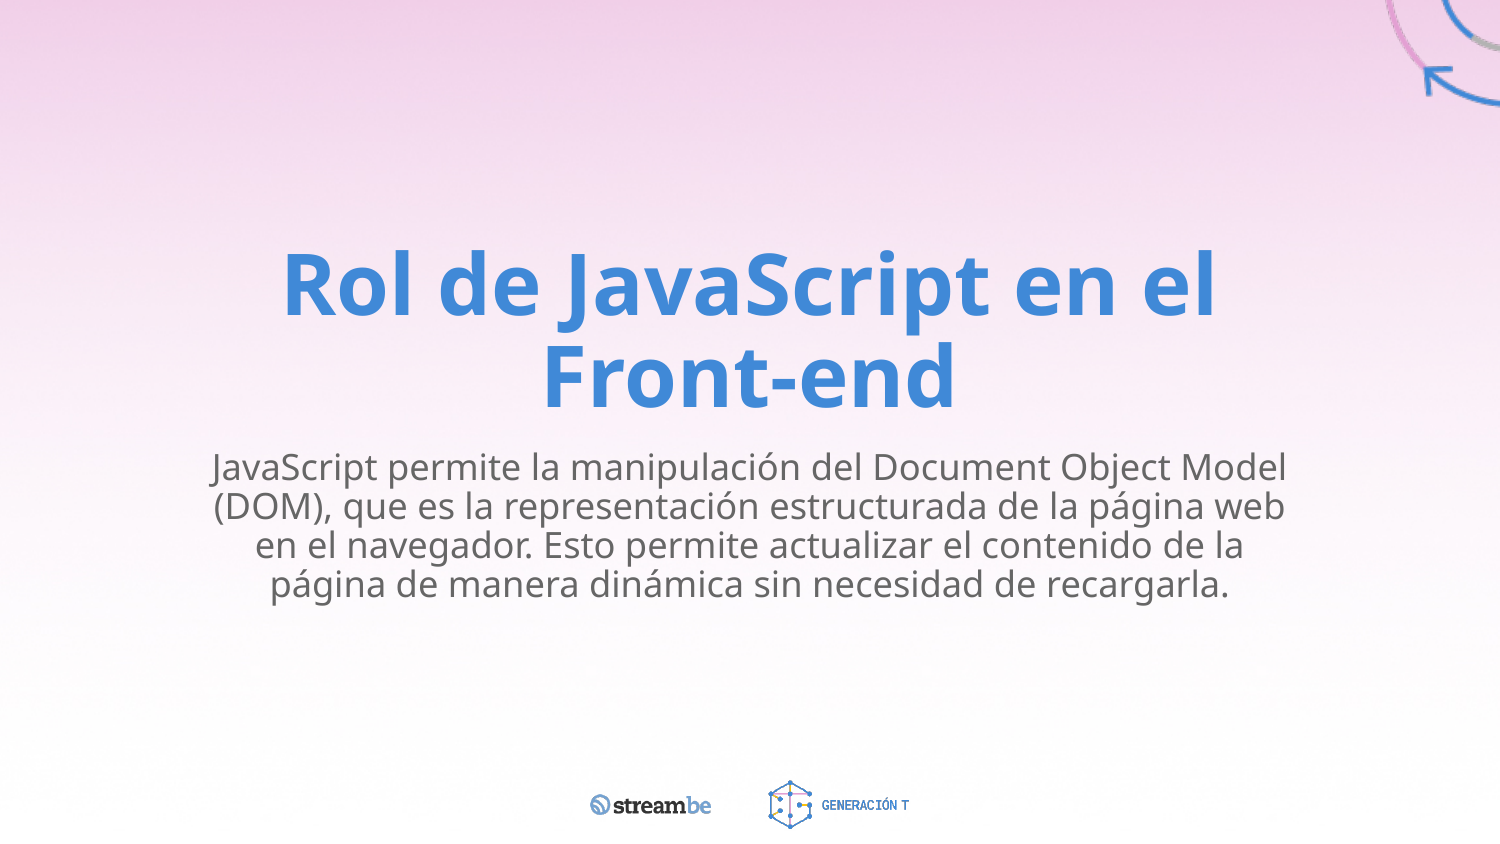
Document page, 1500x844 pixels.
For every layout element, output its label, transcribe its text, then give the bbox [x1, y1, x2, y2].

subtitle JavaScript permite la manipulación del Document Object Model (DOM), que es la representación estructurada de la página web en el navegador. Esto permite actualizar el contenido de la página de manera dinámica sin necesidad de recargarla. [187, 443, 1313, 647]
title Rol de JavaScript en el Front-end [187, 138, 1313, 432]
picture [0, 0, 1500, 844]
